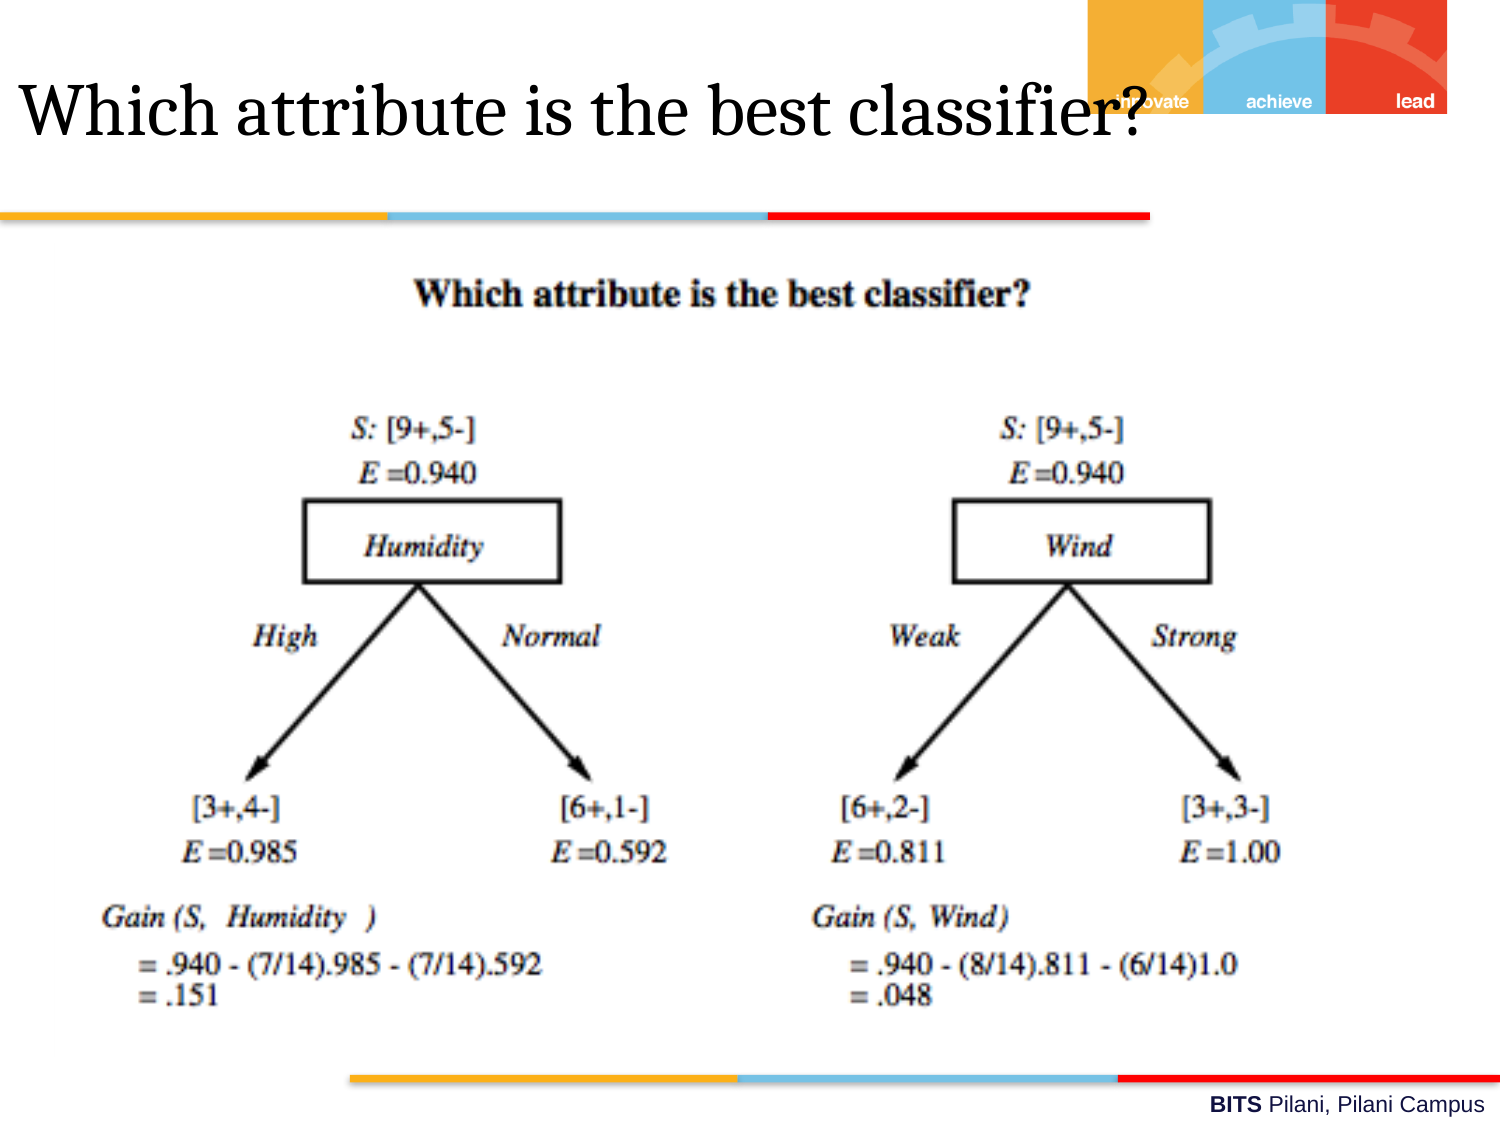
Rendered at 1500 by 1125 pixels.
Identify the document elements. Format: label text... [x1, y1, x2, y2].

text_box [52, 243, 1450, 1057]
picture [1087, 0, 1448, 114]
title Which attribute is the best classifier? [3, 37, 1421, 174]
